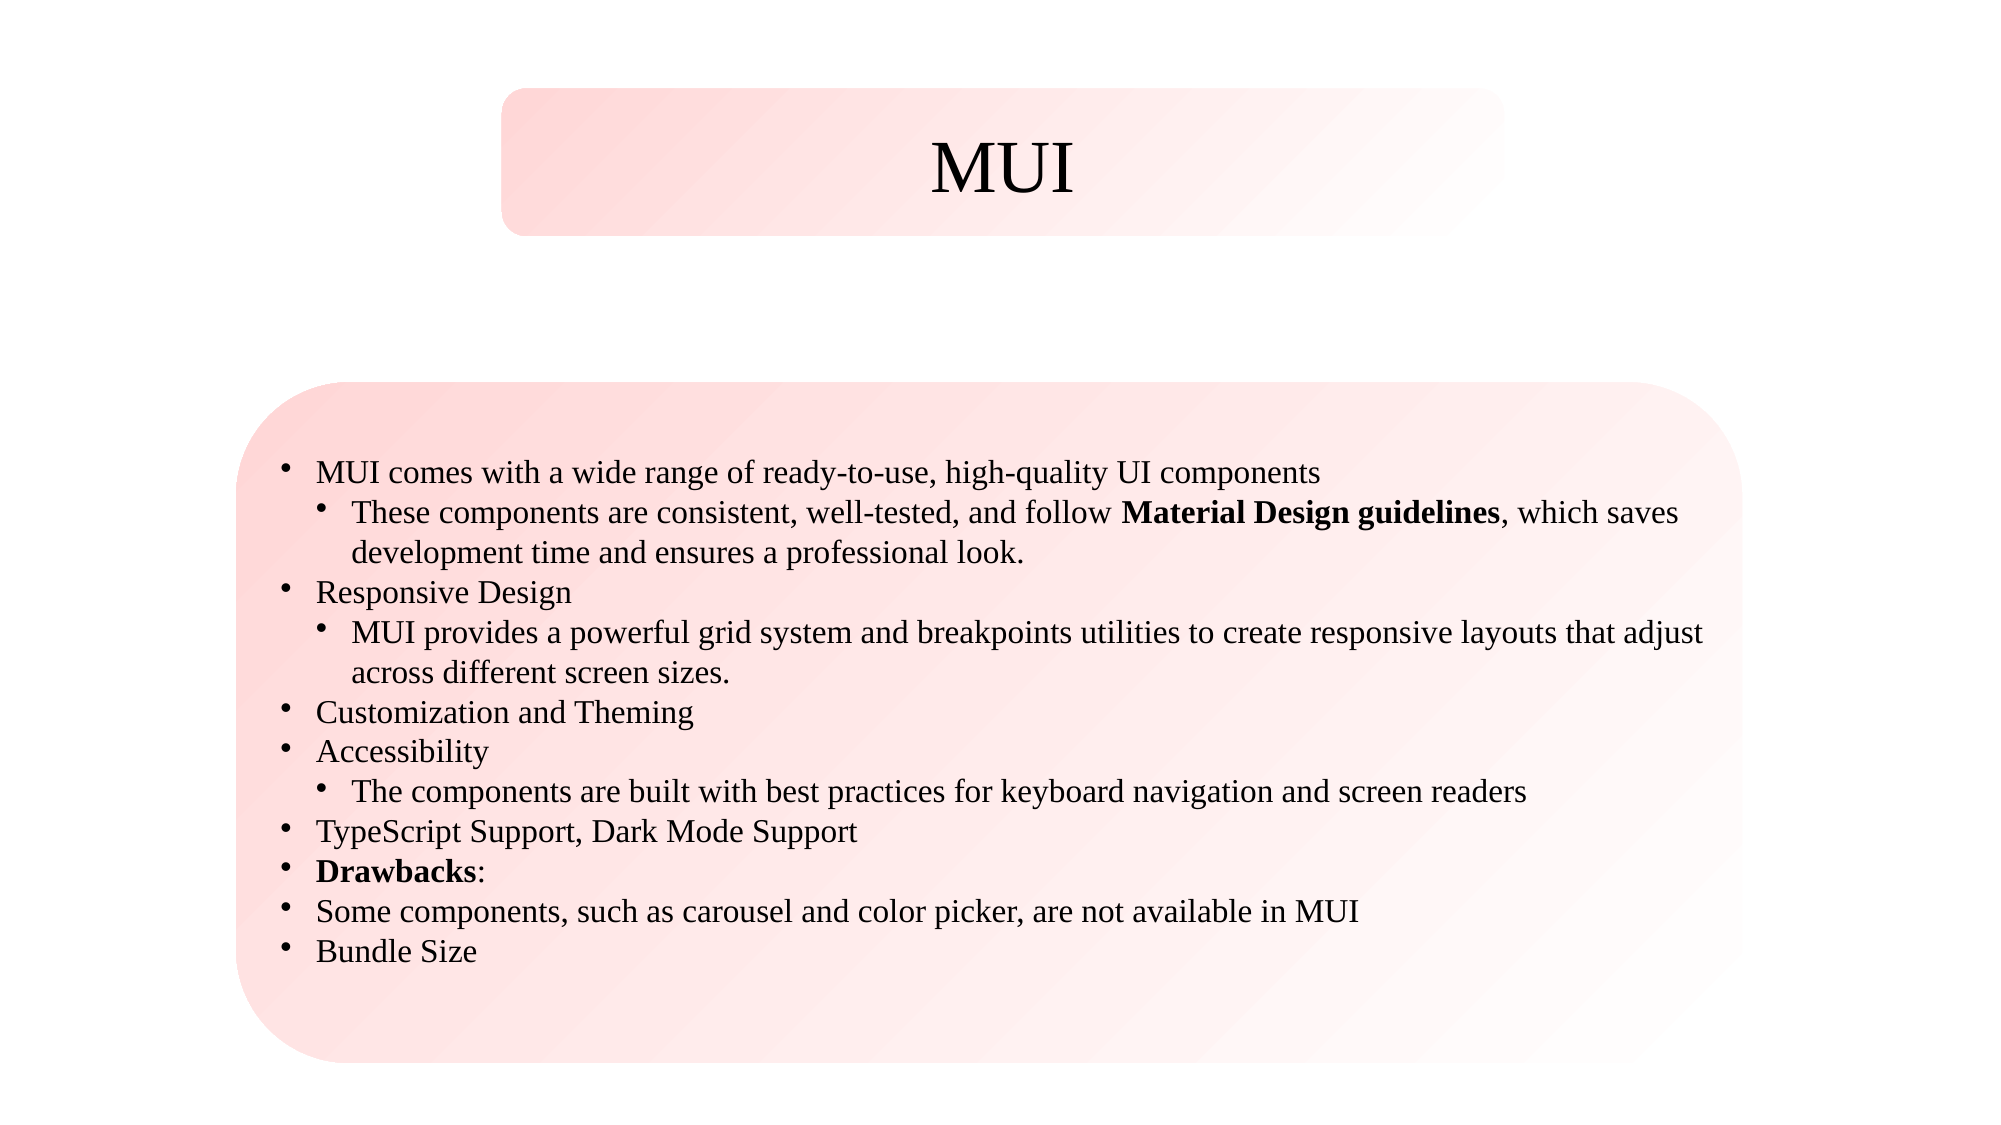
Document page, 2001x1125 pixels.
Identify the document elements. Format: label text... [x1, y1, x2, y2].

text_box MUI comes with a wide range of ready-to-use, high-quality UI components These components are consistent, well-tested, and follow Material Design guidelines, which saves development time and ensures a professional look. Responsive Design MUI provides a powerful grid system and breakpoints utilities to create responsive layouts that adjust across different screen sizes. Customization and Theming Accessibility The components are built with best practices for keyboard navigation and screen readers TypeScript Support, Dark Mode Support Drawbacks: Some components, such as carousel and color picker, are not available in MUI Bundle Size [265, 442, 1743, 1004]
text_box [236, 382, 1729, 1063]
text_box MUI [501, 88, 1505, 236]
